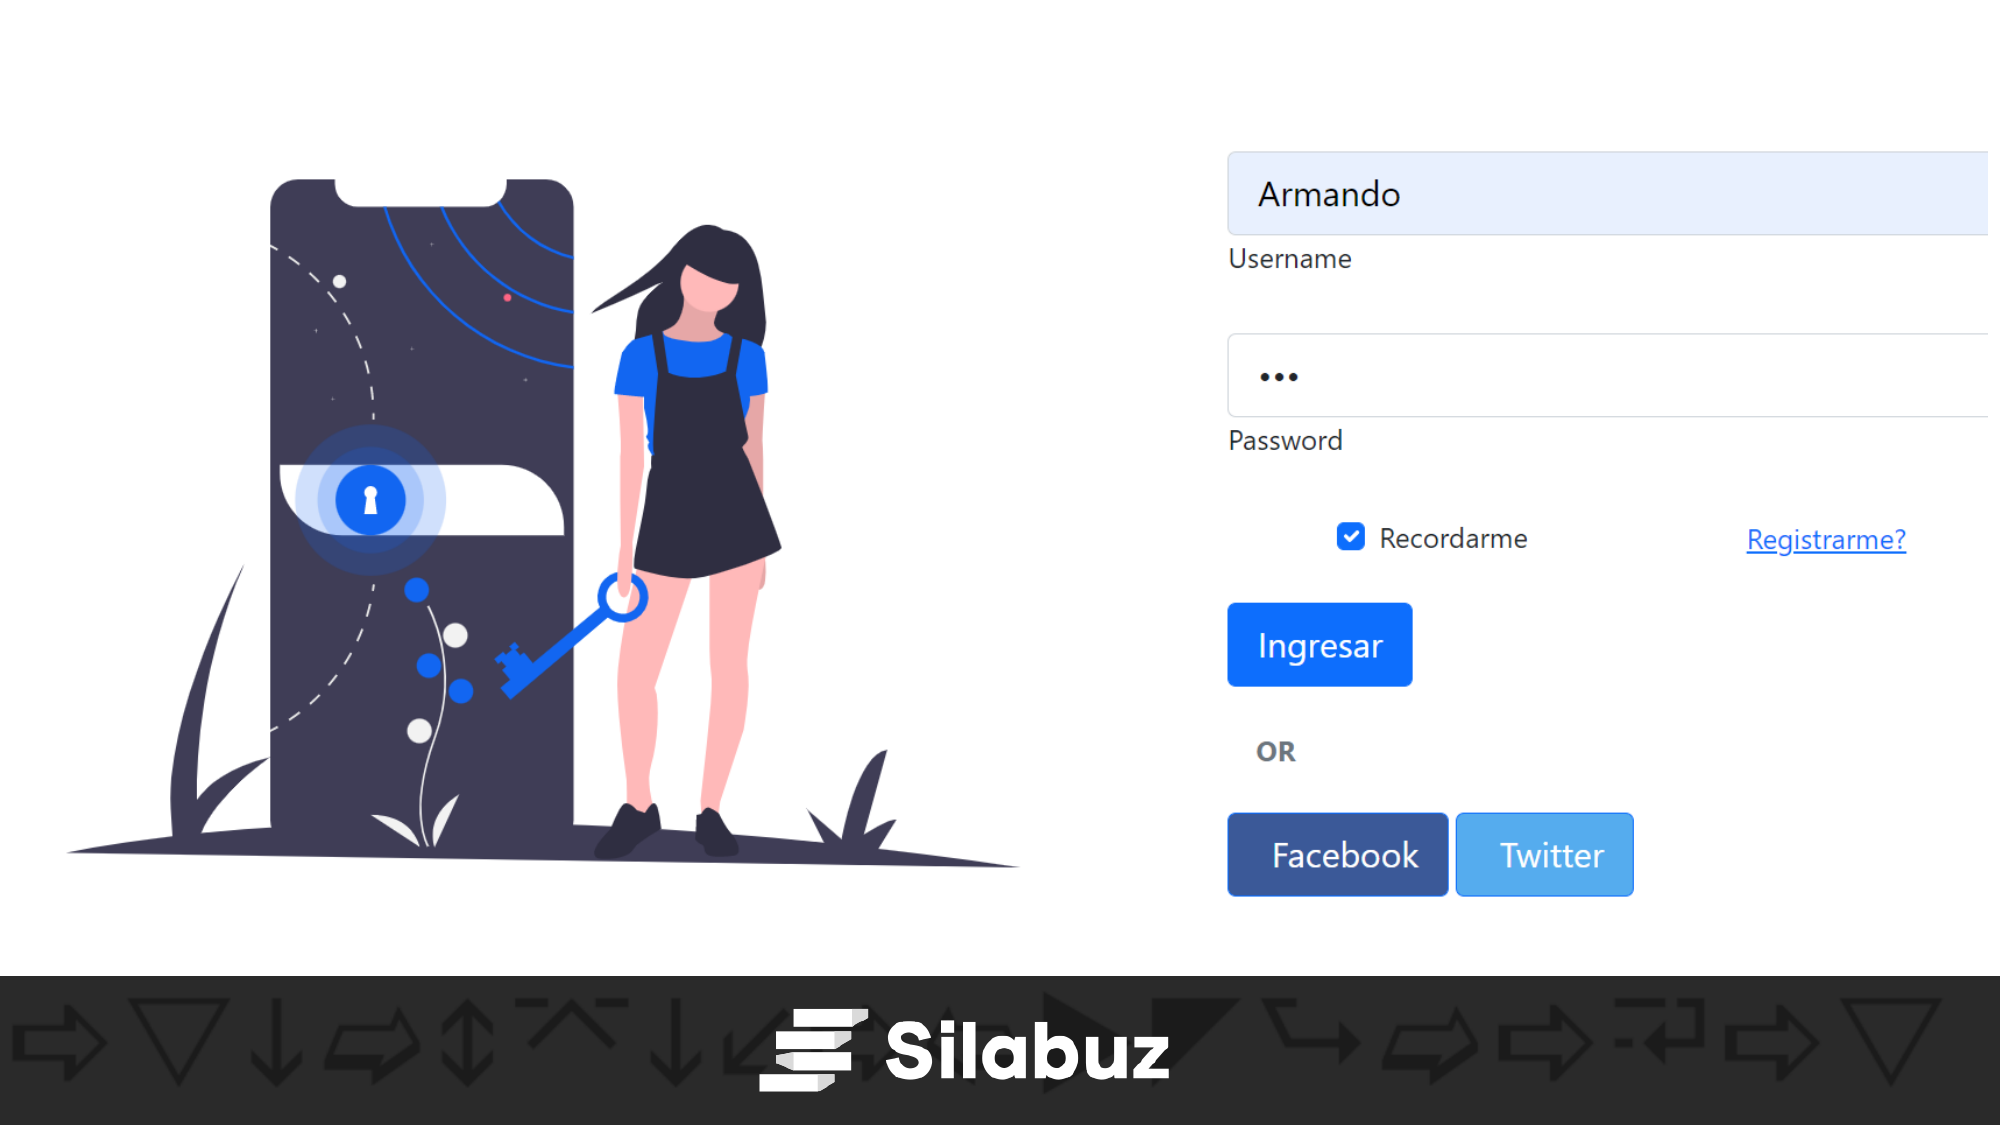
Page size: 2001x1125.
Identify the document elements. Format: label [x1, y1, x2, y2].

picture [0, 976, 2000, 1125]
picture [12, 50, 1989, 913]
